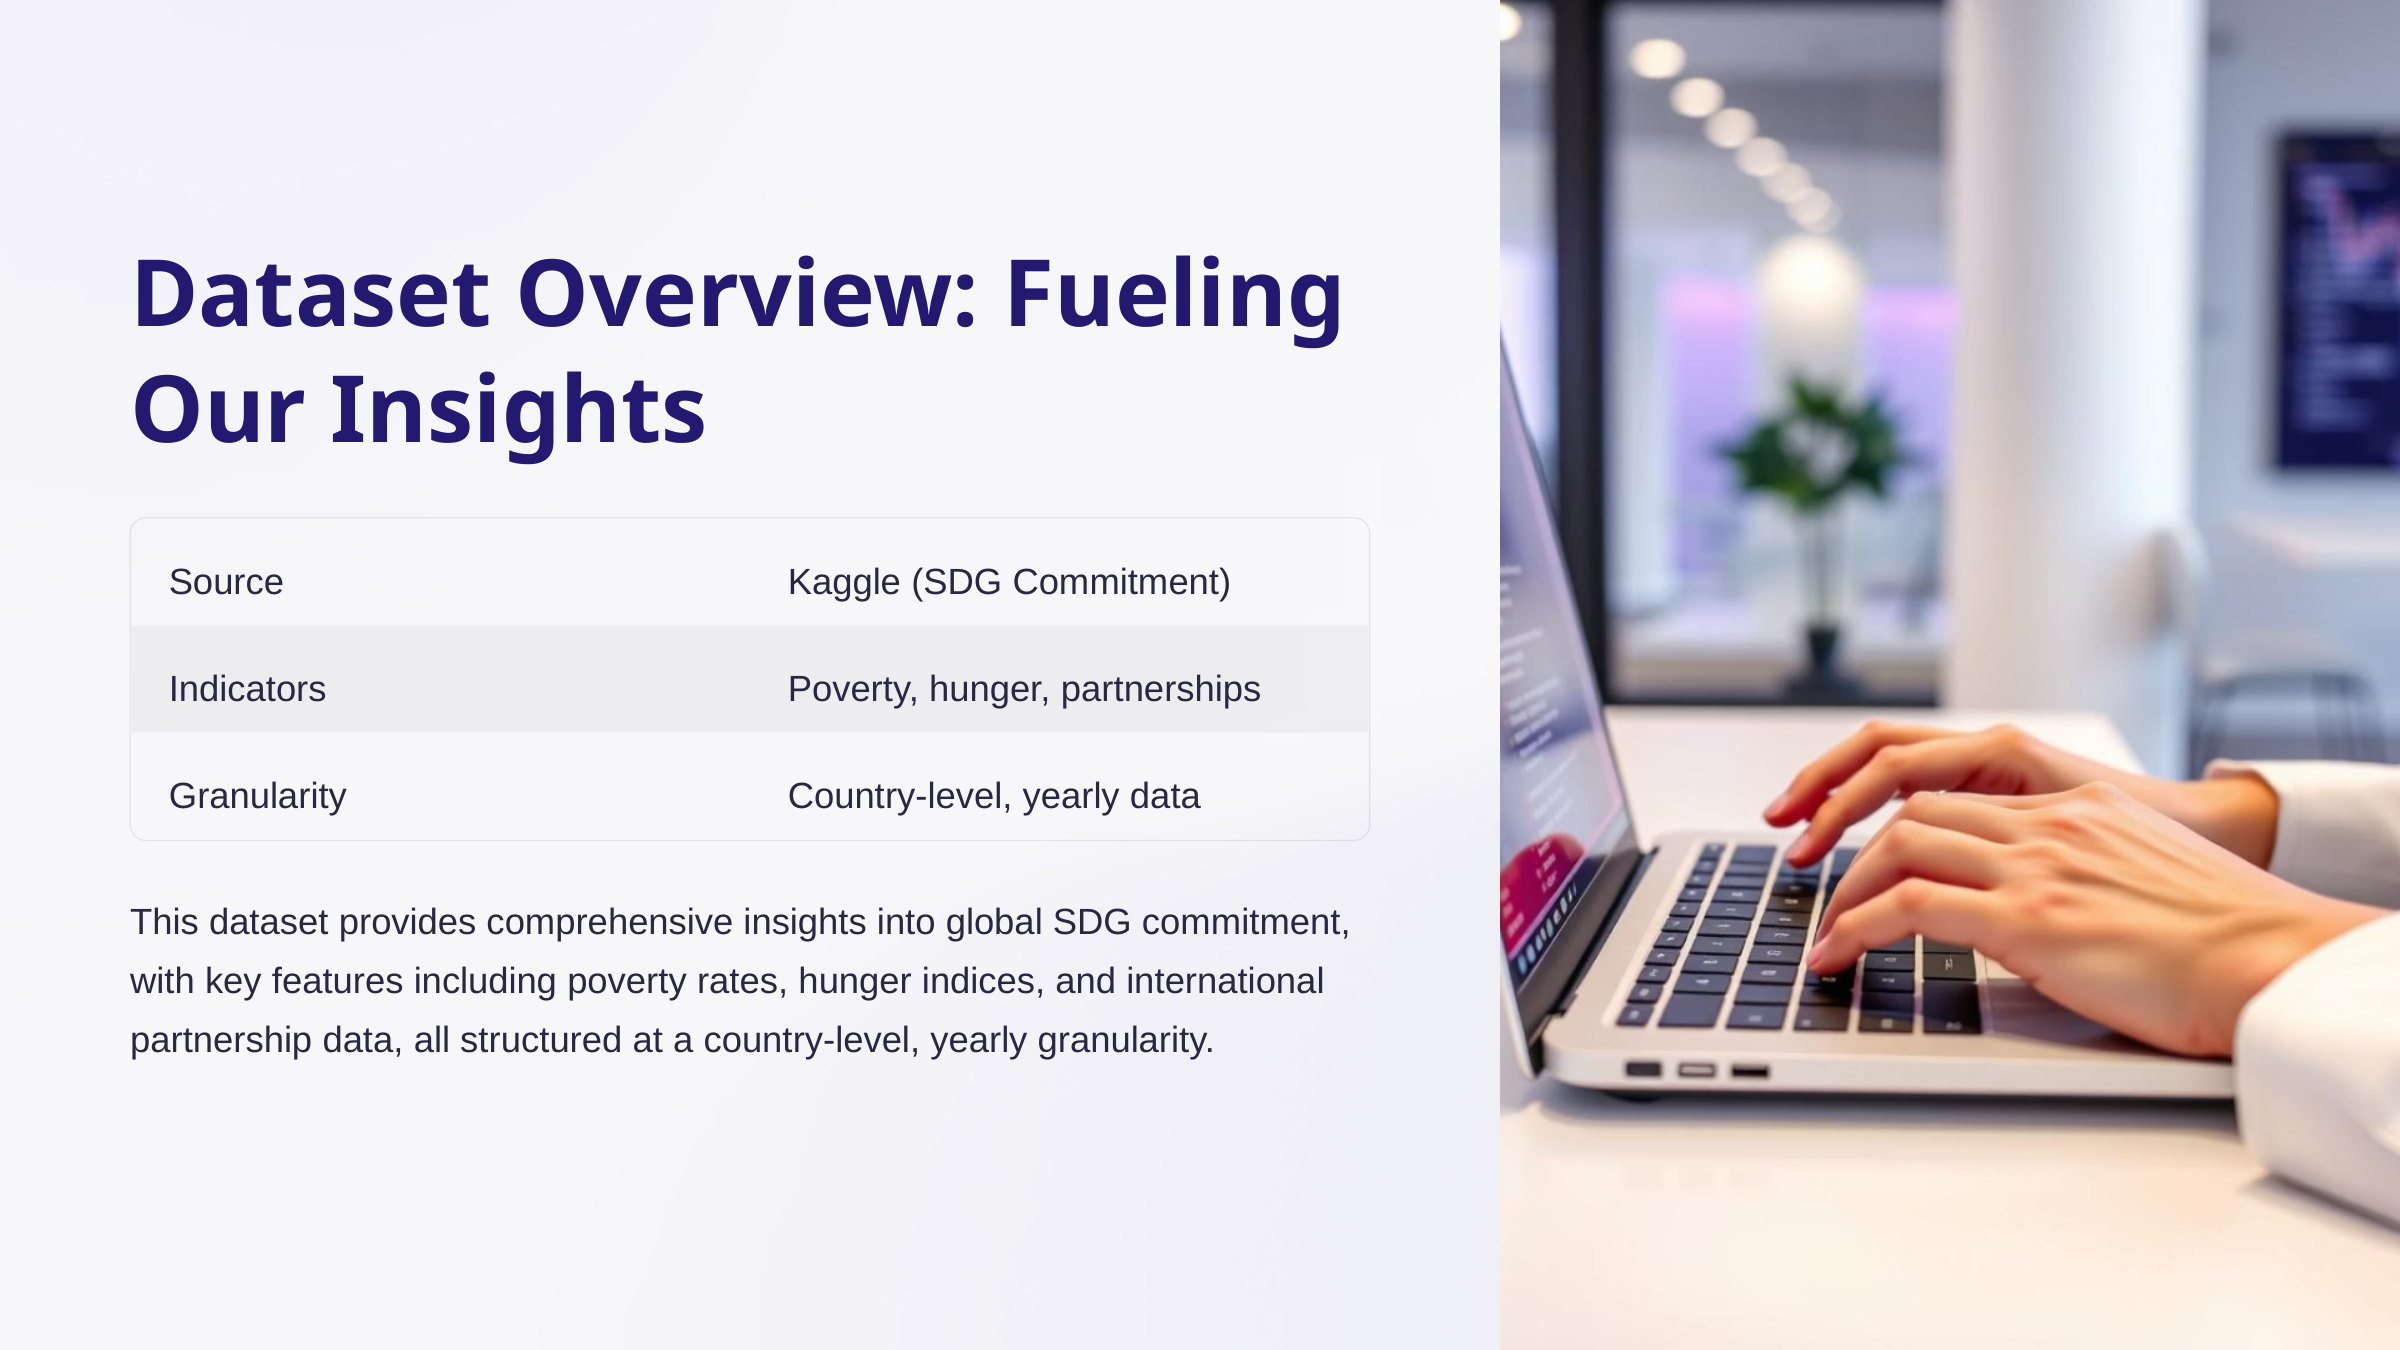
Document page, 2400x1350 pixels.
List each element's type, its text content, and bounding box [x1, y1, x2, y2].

text_box Source [168, 542, 713, 603]
text_box Country-level, yearly data [787, 756, 1332, 816]
text_box Granularity [168, 756, 713, 816]
text_box Indicators [168, 649, 713, 709]
text_box [131, 519, 1369, 625]
picture [1499, 0, 2400, 1350]
text_box Dataset Overview: Fueling Our Insights [130, 229, 1370, 462]
text_box [131, 732, 1369, 840]
text_box Poverty, hunger, partnerships [787, 649, 1332, 709]
text_box Kaggle (SDG Commitment) [787, 542, 1332, 603]
text_box This dataset provides comprehensive insights into global SDG commitment, with key features including poverty rates, hunger indices, and international partnership data, all structured at a country-level, yearly granularity. [130, 882, 1370, 1121]
text_box [131, 625, 1369, 732]
